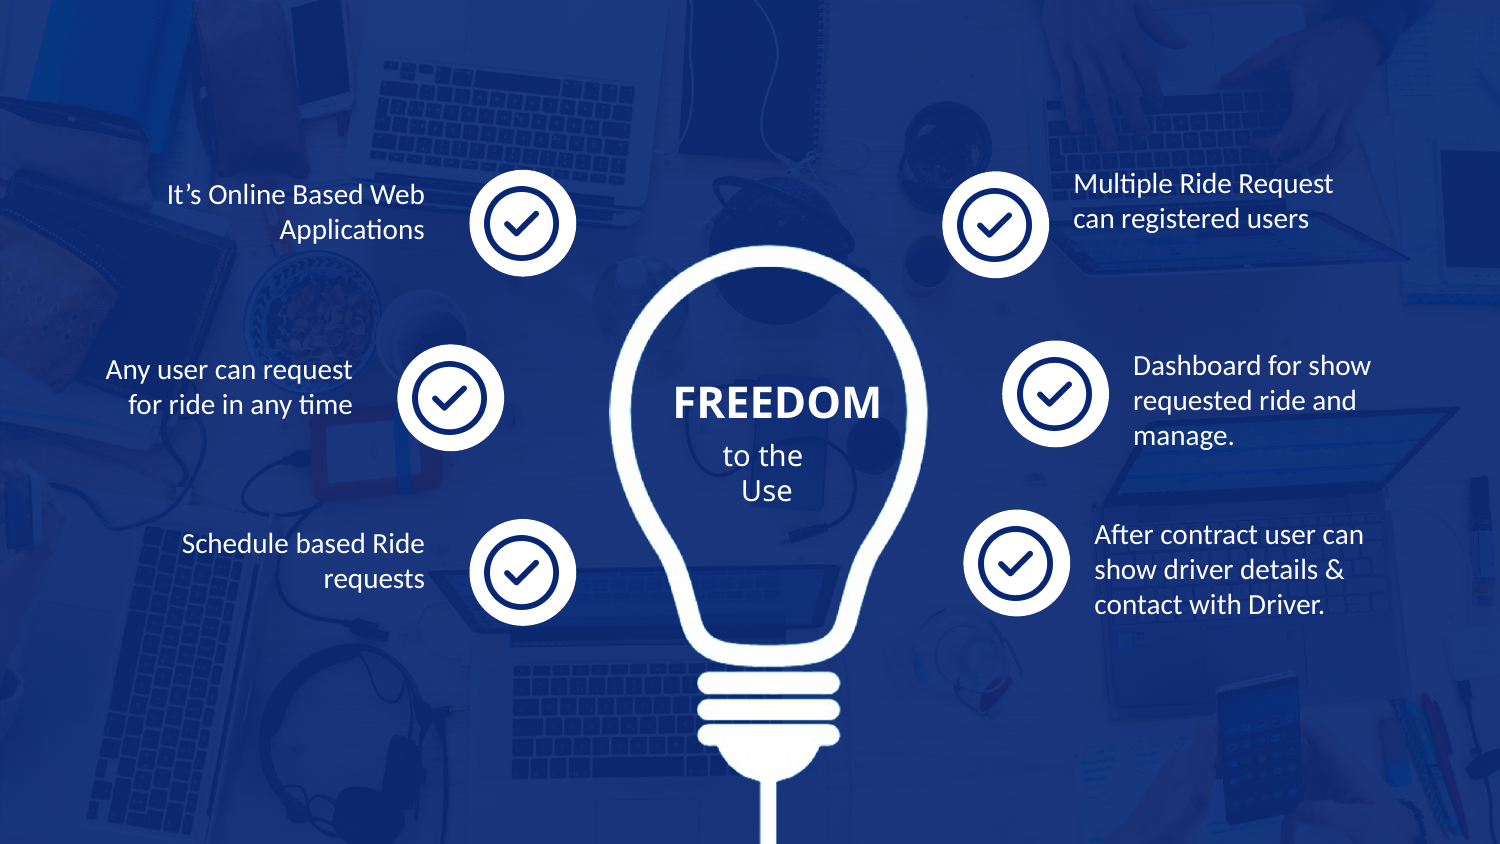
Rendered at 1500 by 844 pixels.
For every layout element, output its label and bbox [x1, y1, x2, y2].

text_box [66, 344, 505, 452]
picture [0, 0, 1500, 844]
text_box [138, 169, 577, 277]
text_box [138, 518, 577, 627]
text_box [1002, 340, 1421, 459]
text_box [942, 158, 1361, 279]
text_box [963, 509, 1400, 628]
